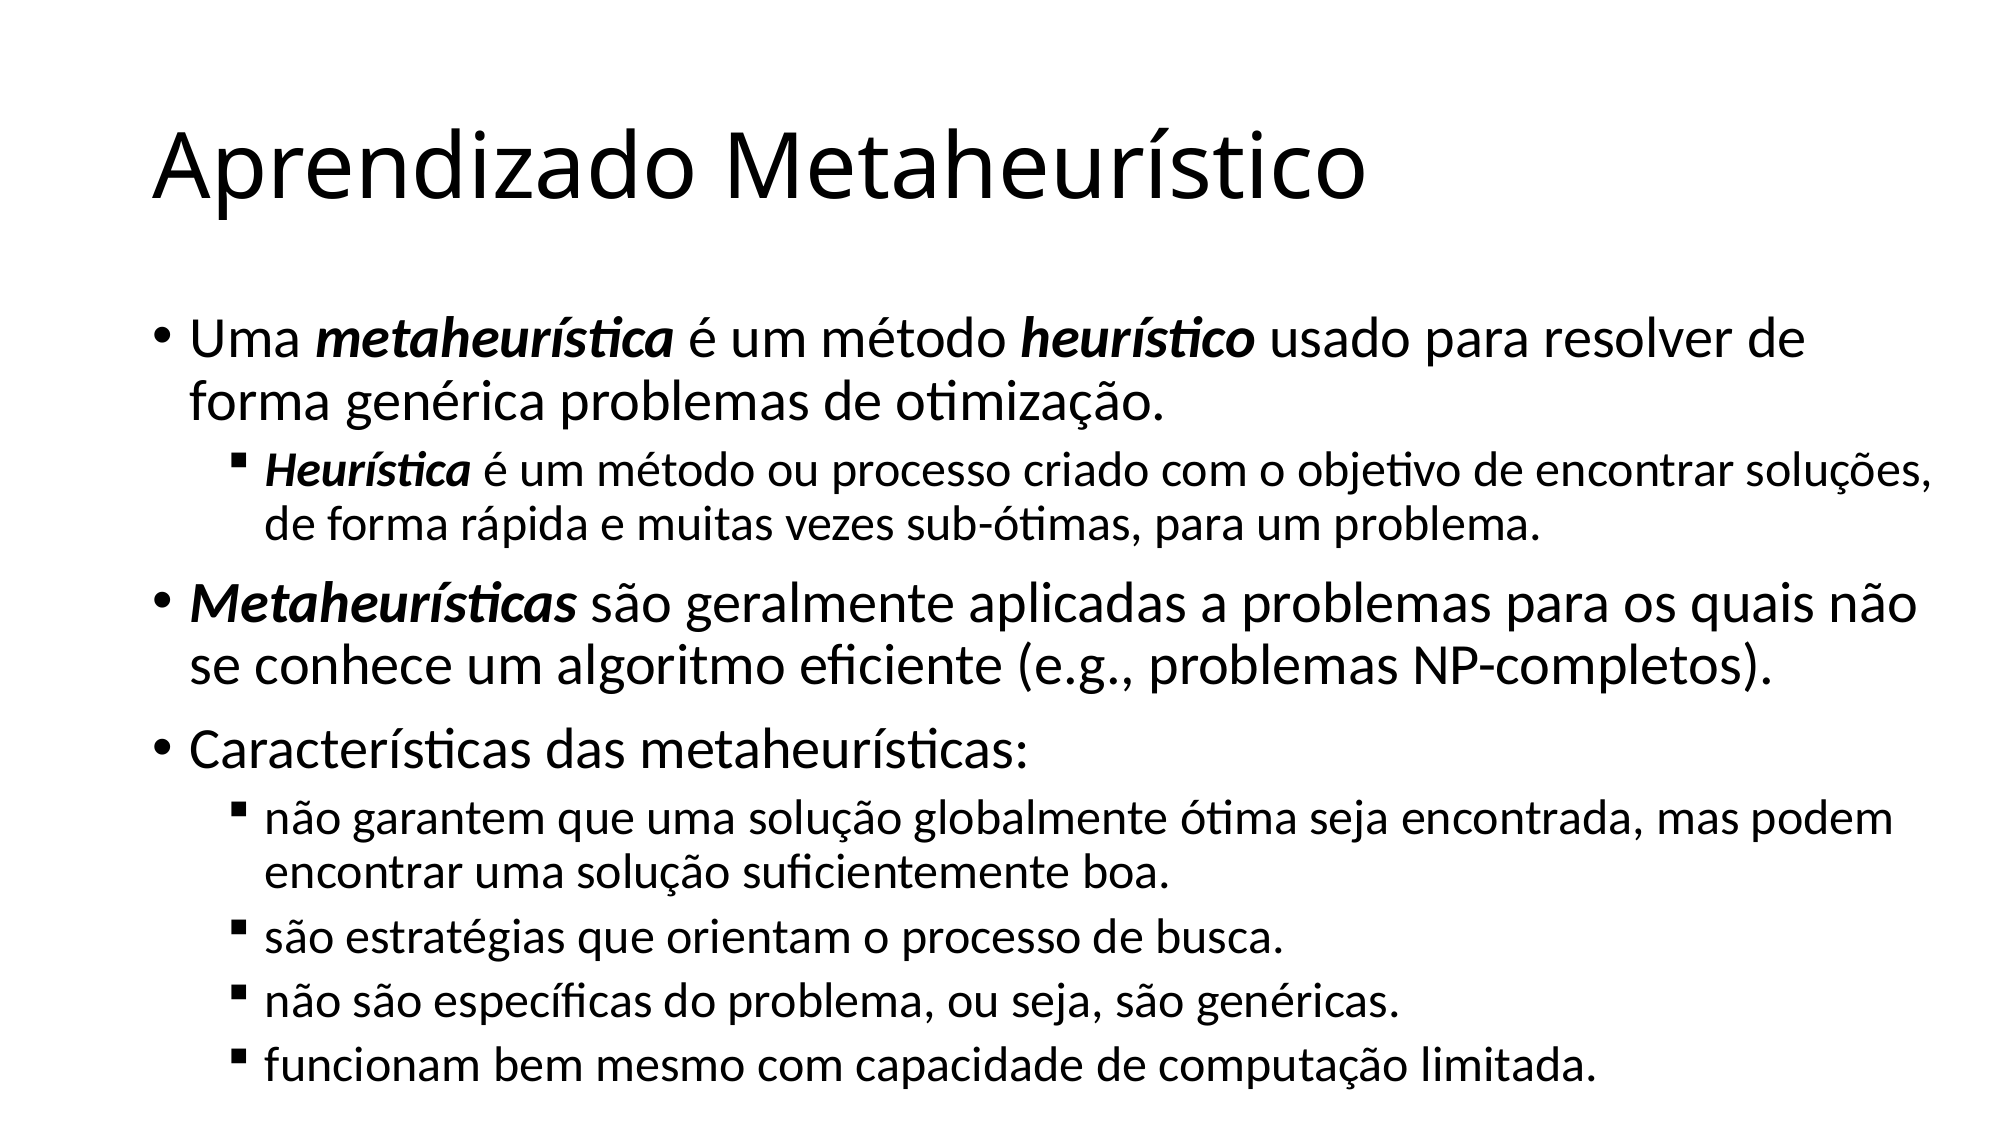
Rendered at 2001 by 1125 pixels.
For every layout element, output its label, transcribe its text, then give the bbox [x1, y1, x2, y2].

list Uma metaheurística é um método heurístico usado para resolver de forma genérica problemas de otimização. Heurística é um método ou processo criado com o objetivo de encontrar soluções, de forma rápida e muitas vezes sub-ótimas, para um problema. Metaheurísticas são geralmente aplicadas a problemas para os quais não se conhece um algoritmo eficiente (e.g., problemas NP-completos). Características das metaheurísticas: não garantem que uma solução globalmente ótima seja encontrada, mas podem encontrar uma solução suficientemente boa. são estratégias que orientam o processo de busca. não são específicas do problema, ou seja, são genéricas. funcionam bem mesmo com capacidade de computação limitada. [137, 299, 1967, 1125]
title Aprendizado Metaheurístico [137, 59, 1863, 278]
